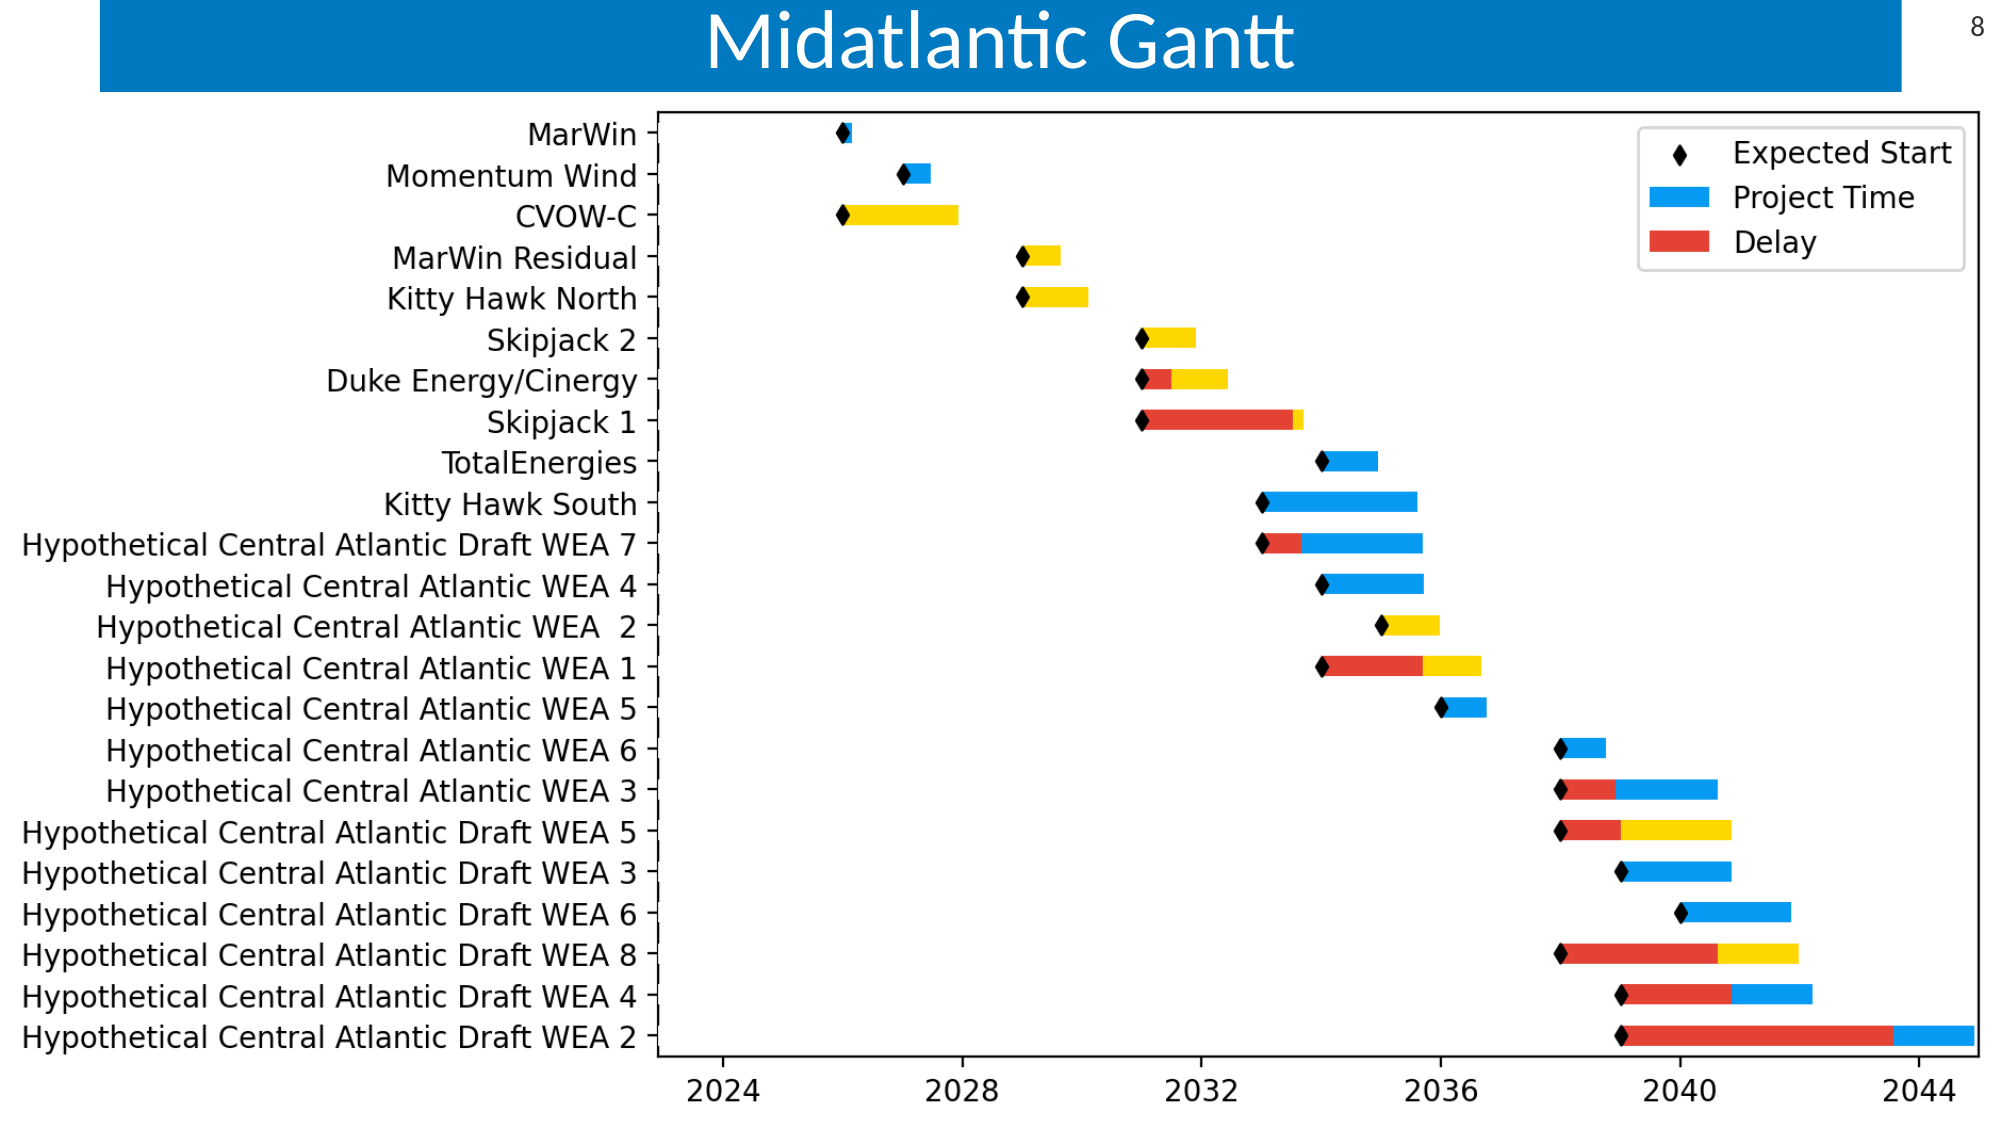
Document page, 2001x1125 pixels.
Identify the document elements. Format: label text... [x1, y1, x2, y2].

title Midatlantic Gantt [99, 0, 1902, 90]
picture [0, 92, 2000, 1125]
